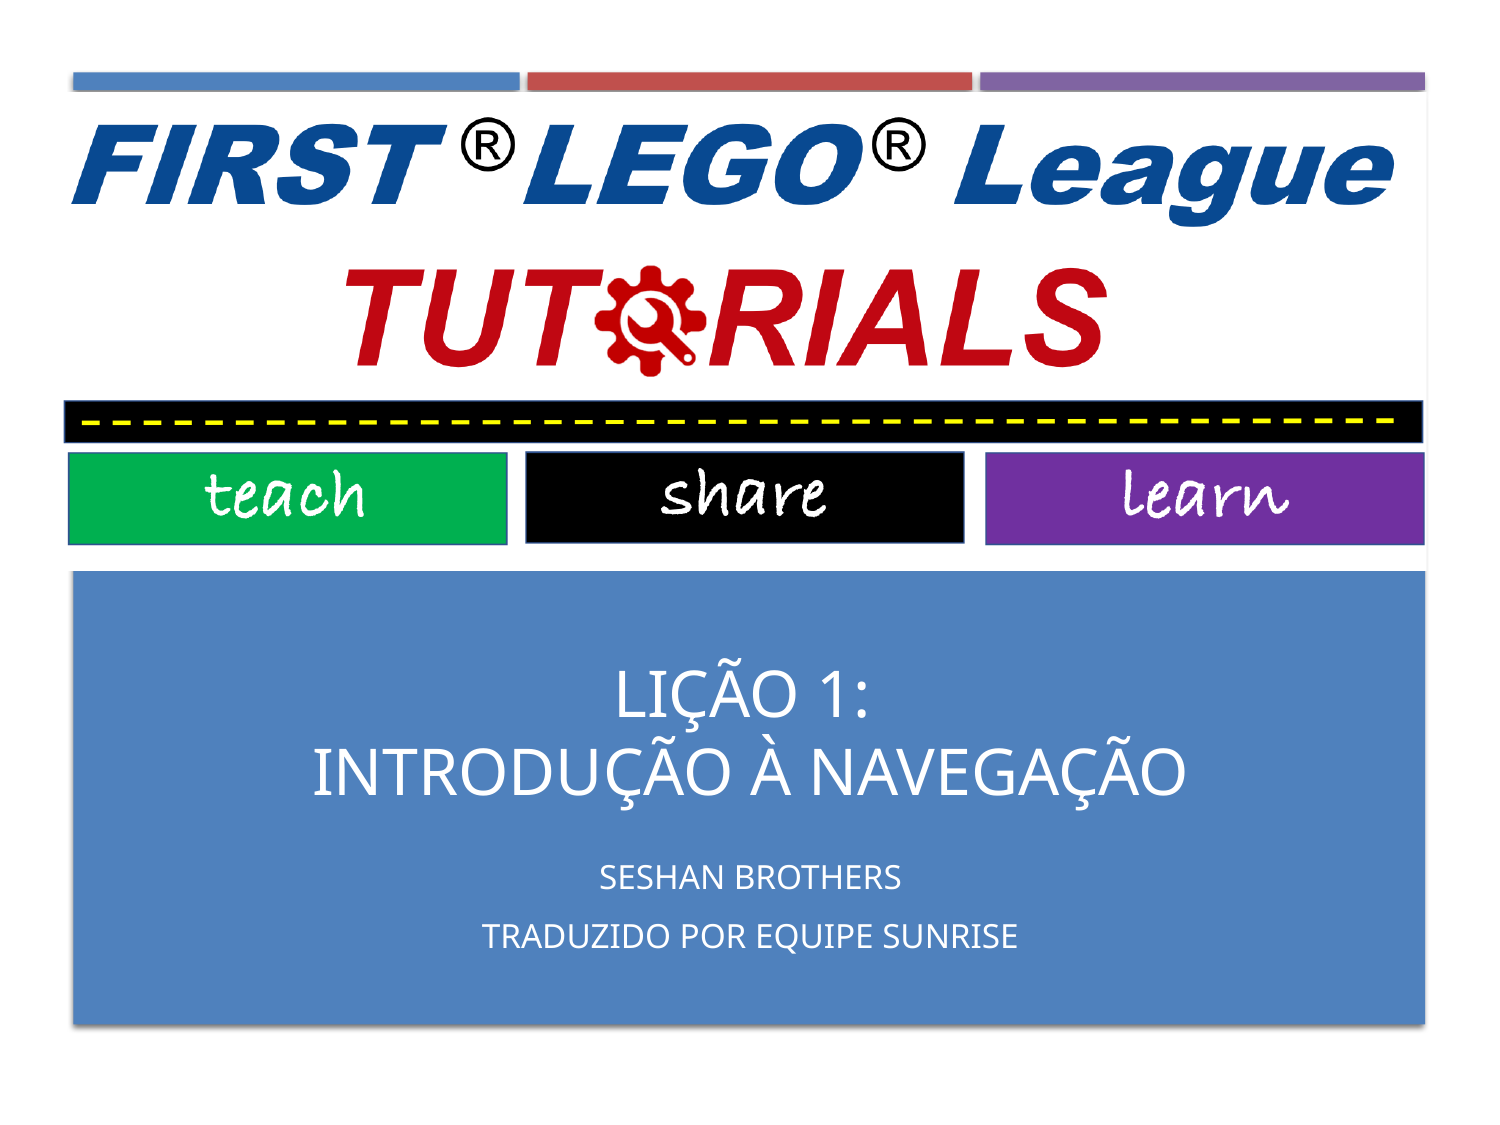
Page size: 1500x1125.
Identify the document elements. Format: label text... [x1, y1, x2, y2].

text_box Seshan brothers Traduzido por equipe sunrise [95, 849, 1406, 946]
picture [54, 92, 1448, 571]
text_box Lição 1: introdução à navegação [95, 645, 1406, 816]
